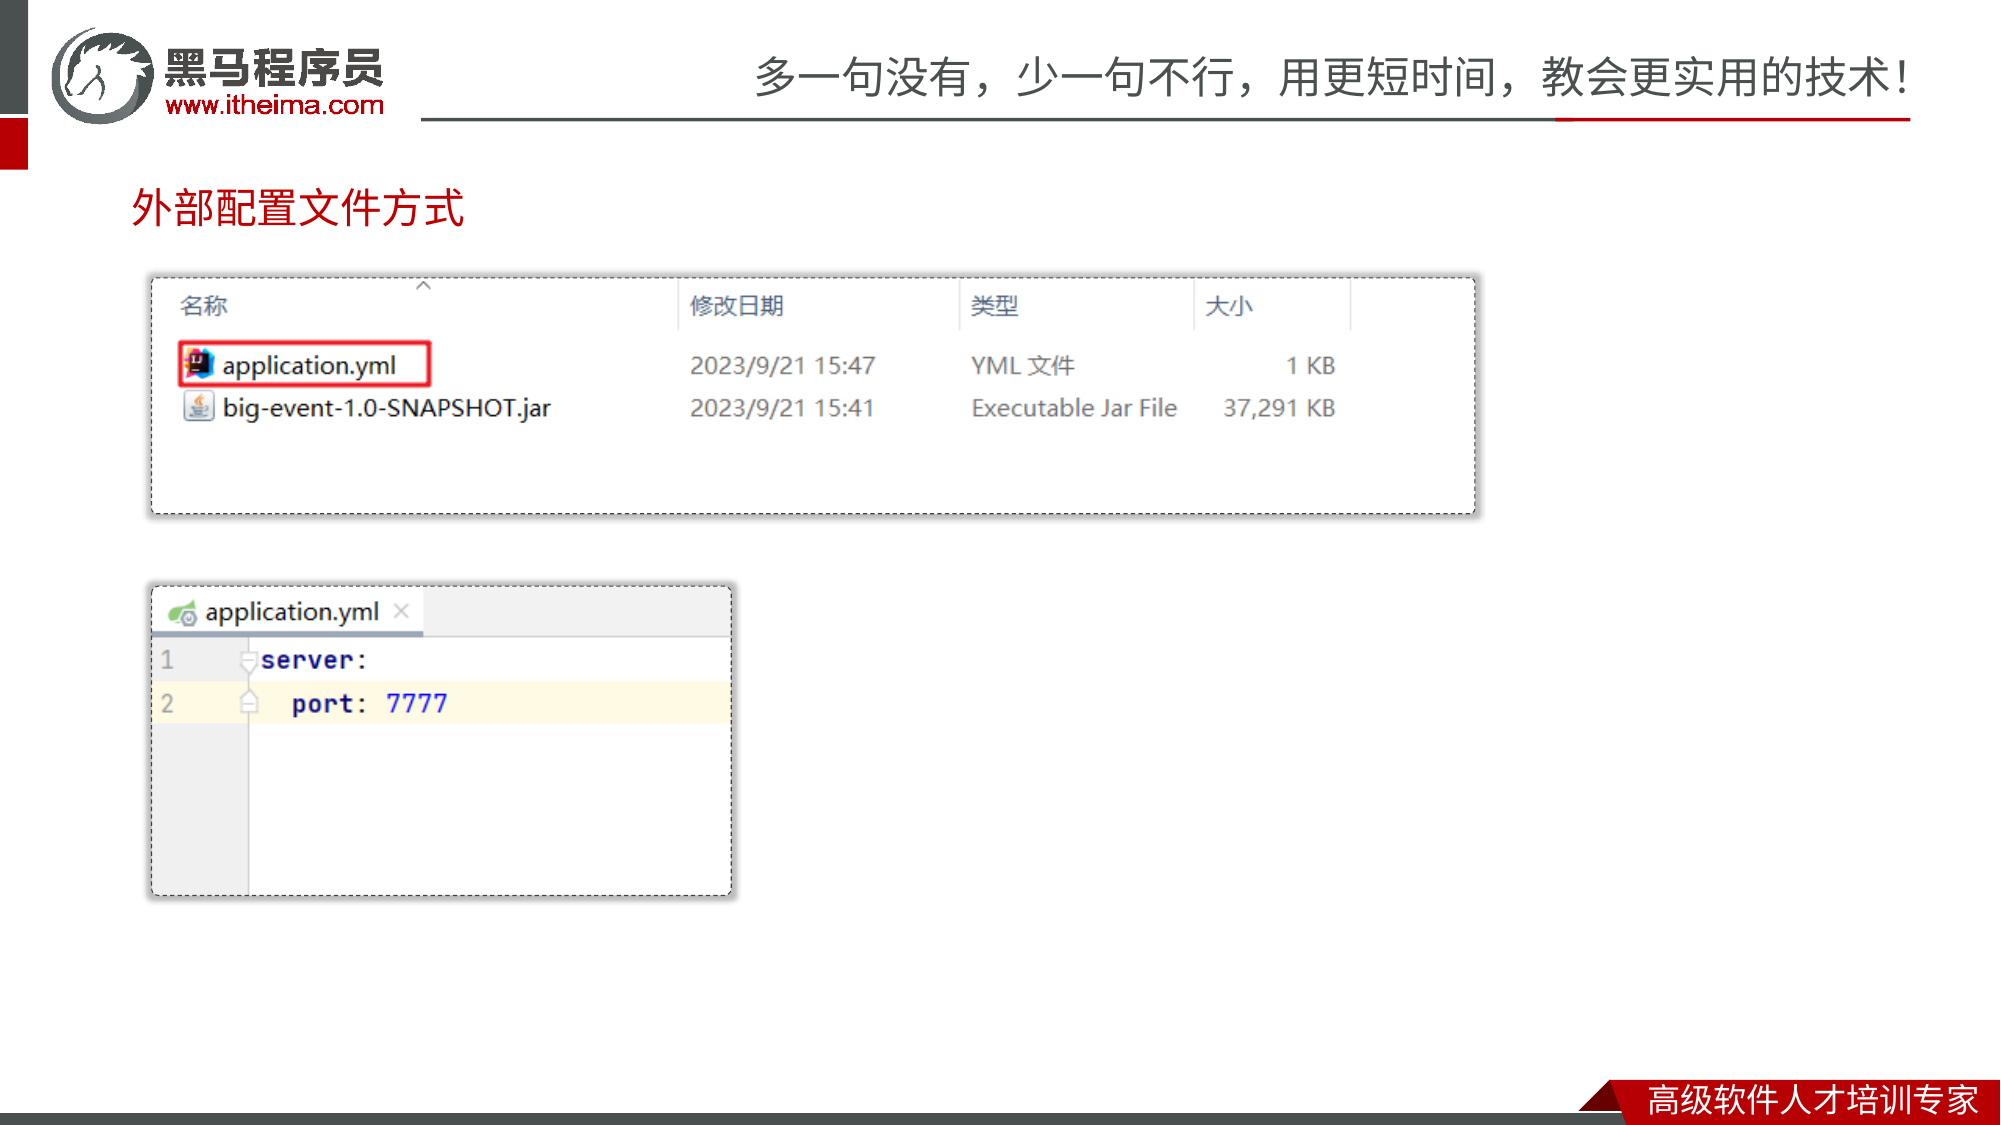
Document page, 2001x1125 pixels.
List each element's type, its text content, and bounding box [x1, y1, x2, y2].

picture [50, 26, 384, 125]
picture [151, 277, 1476, 514]
picture [151, 585, 732, 896]
title 外部配置文件方式 [116, 164, 1872, 250]
